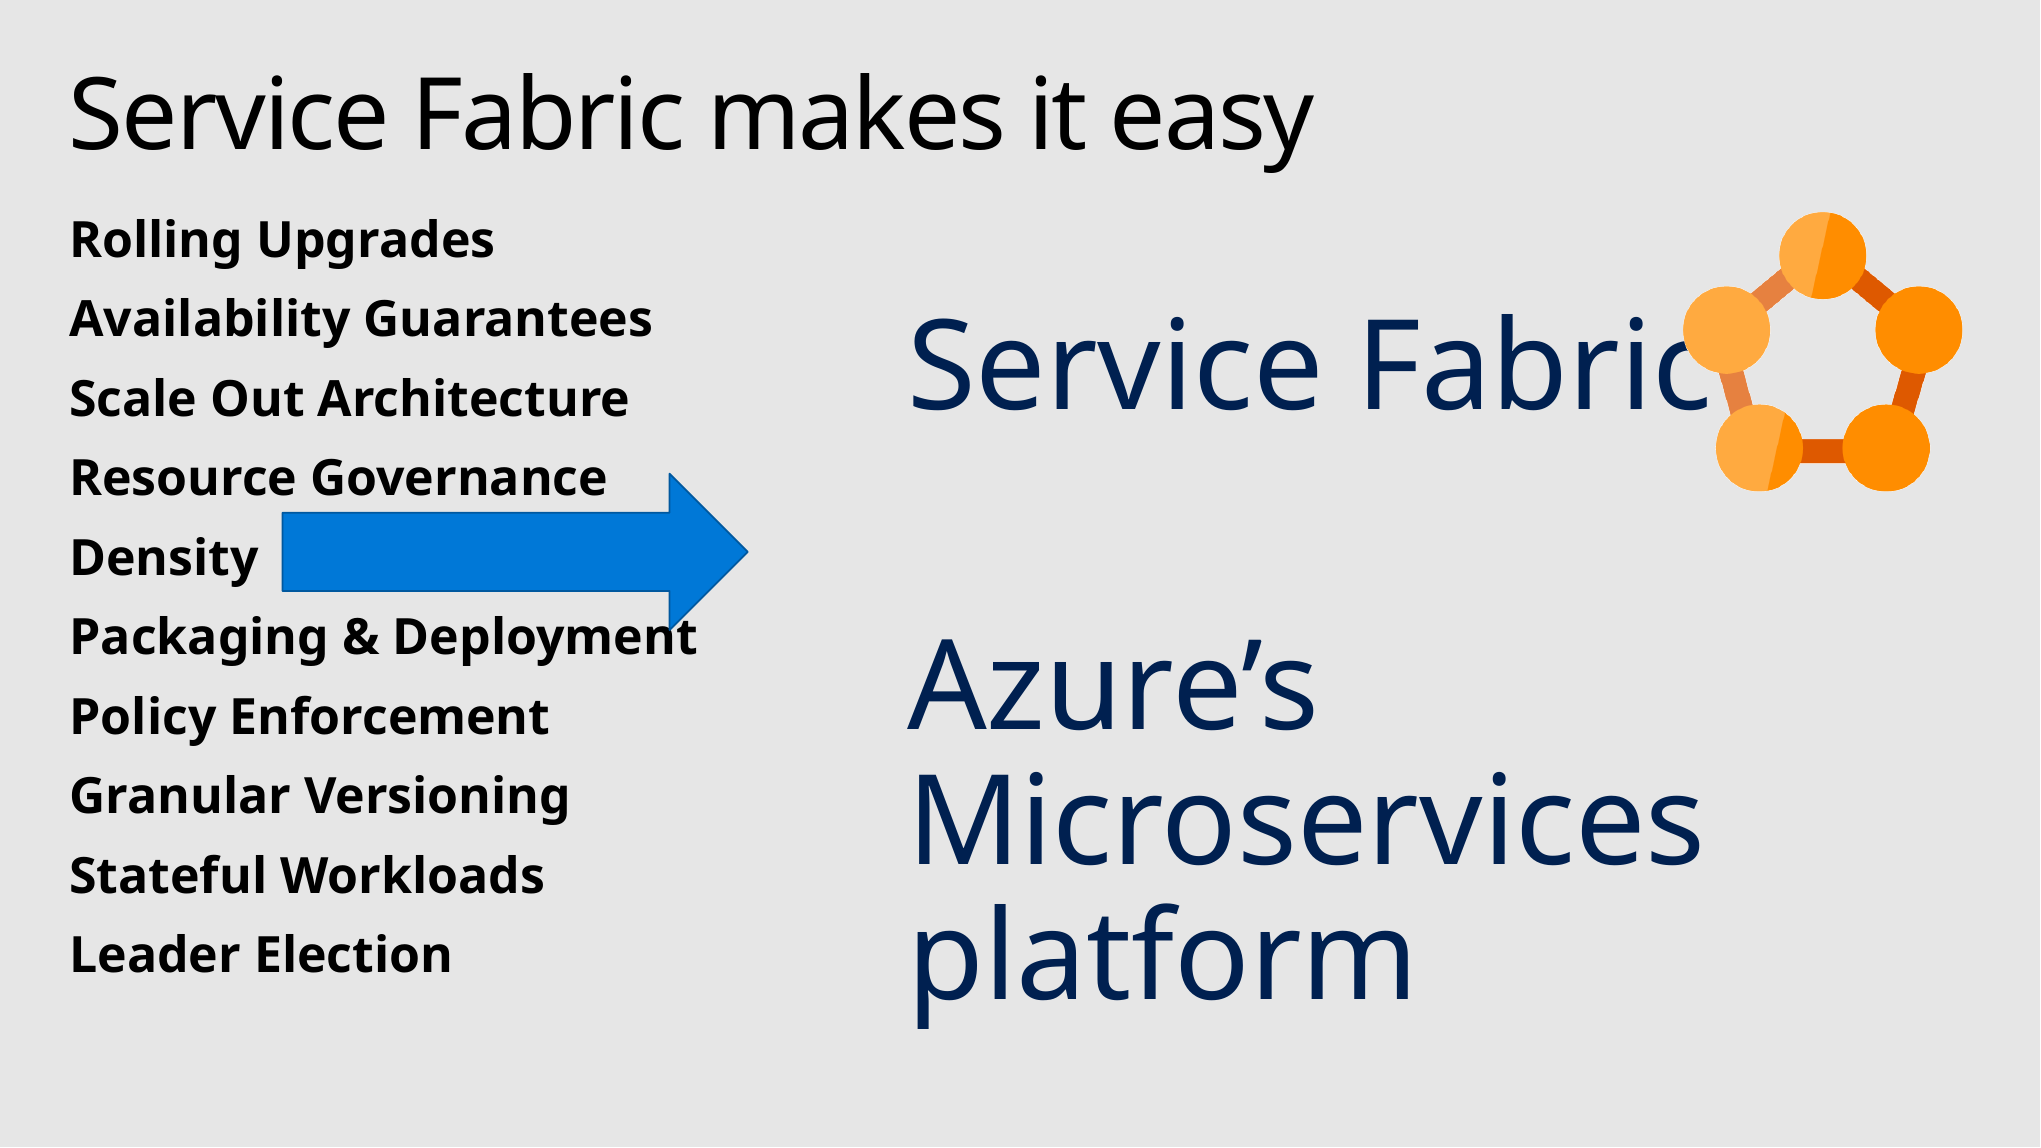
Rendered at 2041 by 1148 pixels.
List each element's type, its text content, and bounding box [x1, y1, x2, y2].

title Service Fabric makes it easy [45, 48, 1996, 199]
picture [1682, 210, 1963, 492]
text_box [281, 472, 749, 631]
list Rolling Upgrades Availability Guarantees Scale Out Architecture Resource Governance Density Packaging & Deployment Policy Enforcement Granular Versioning Stateful Workloads Leader Election [45, 199, 946, 1002]
text_box Service Fabric Azure’s Microservices platform [882, 286, 2041, 1042]
